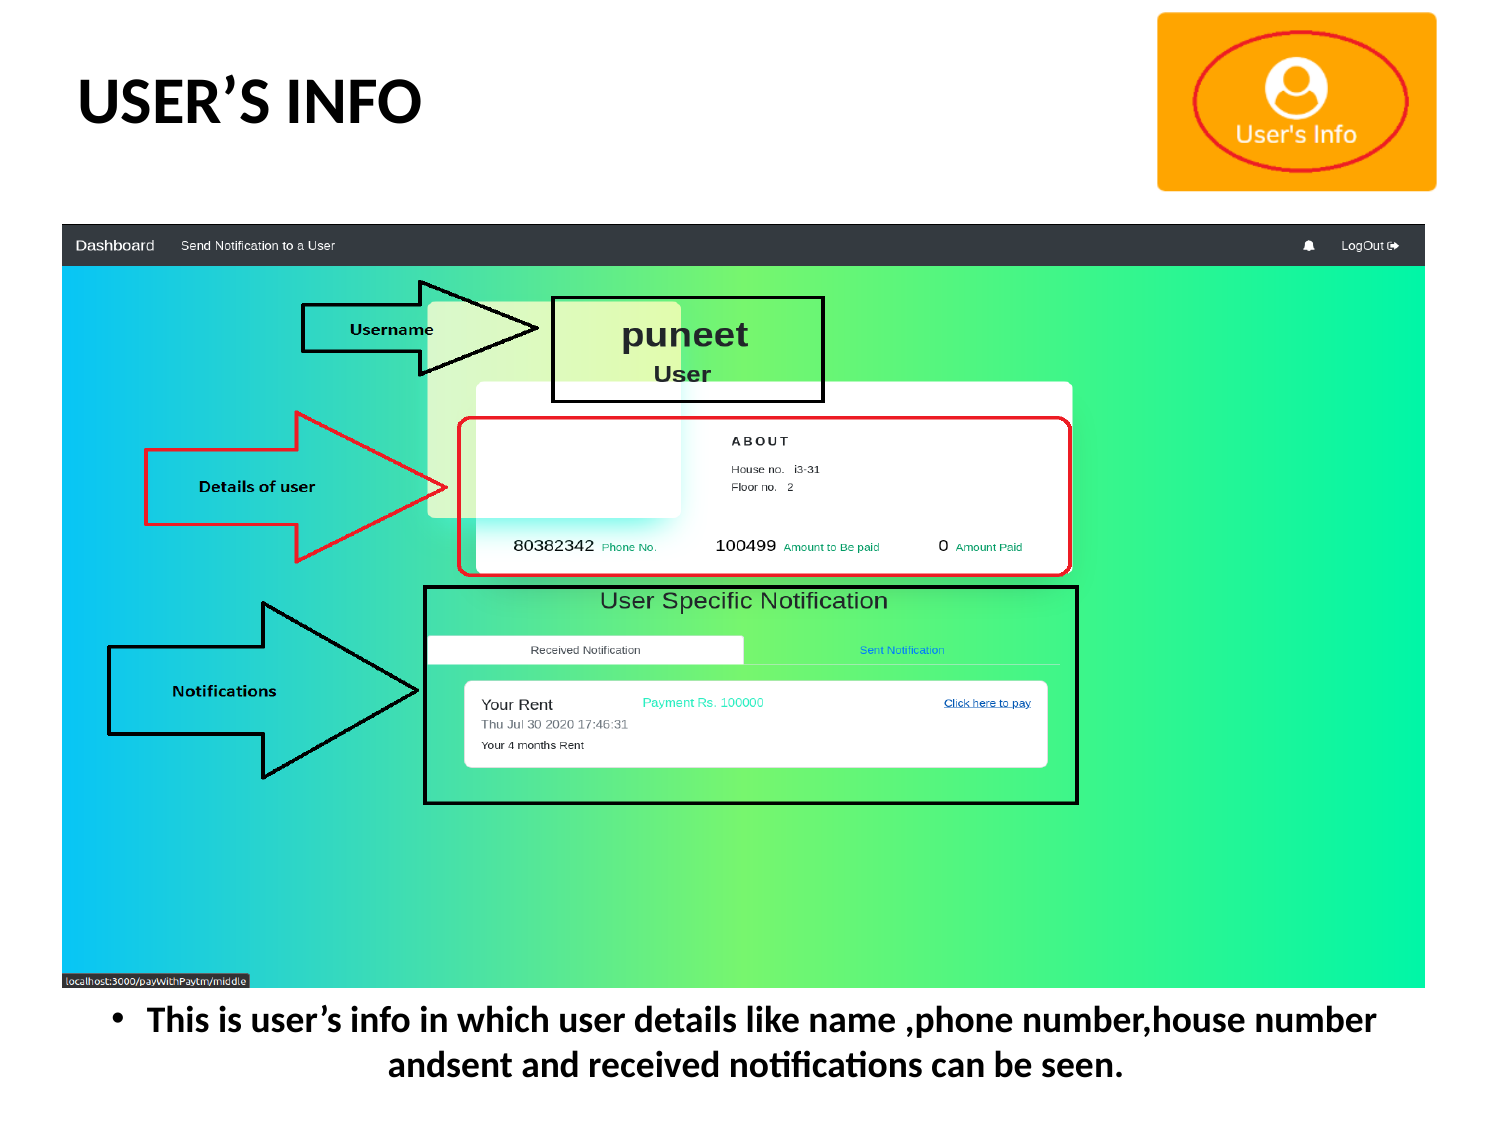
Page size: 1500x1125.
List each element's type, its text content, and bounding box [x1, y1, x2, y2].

picture [1149, 0, 1444, 202]
text_box This is user’s info in which user details like name ,phone number,house number andsent and received notifications can be seen. [62, 987, 1450, 1093]
picture [62, 224, 1426, 988]
text_box USER’S INFO [62, 49, 1038, 145]
